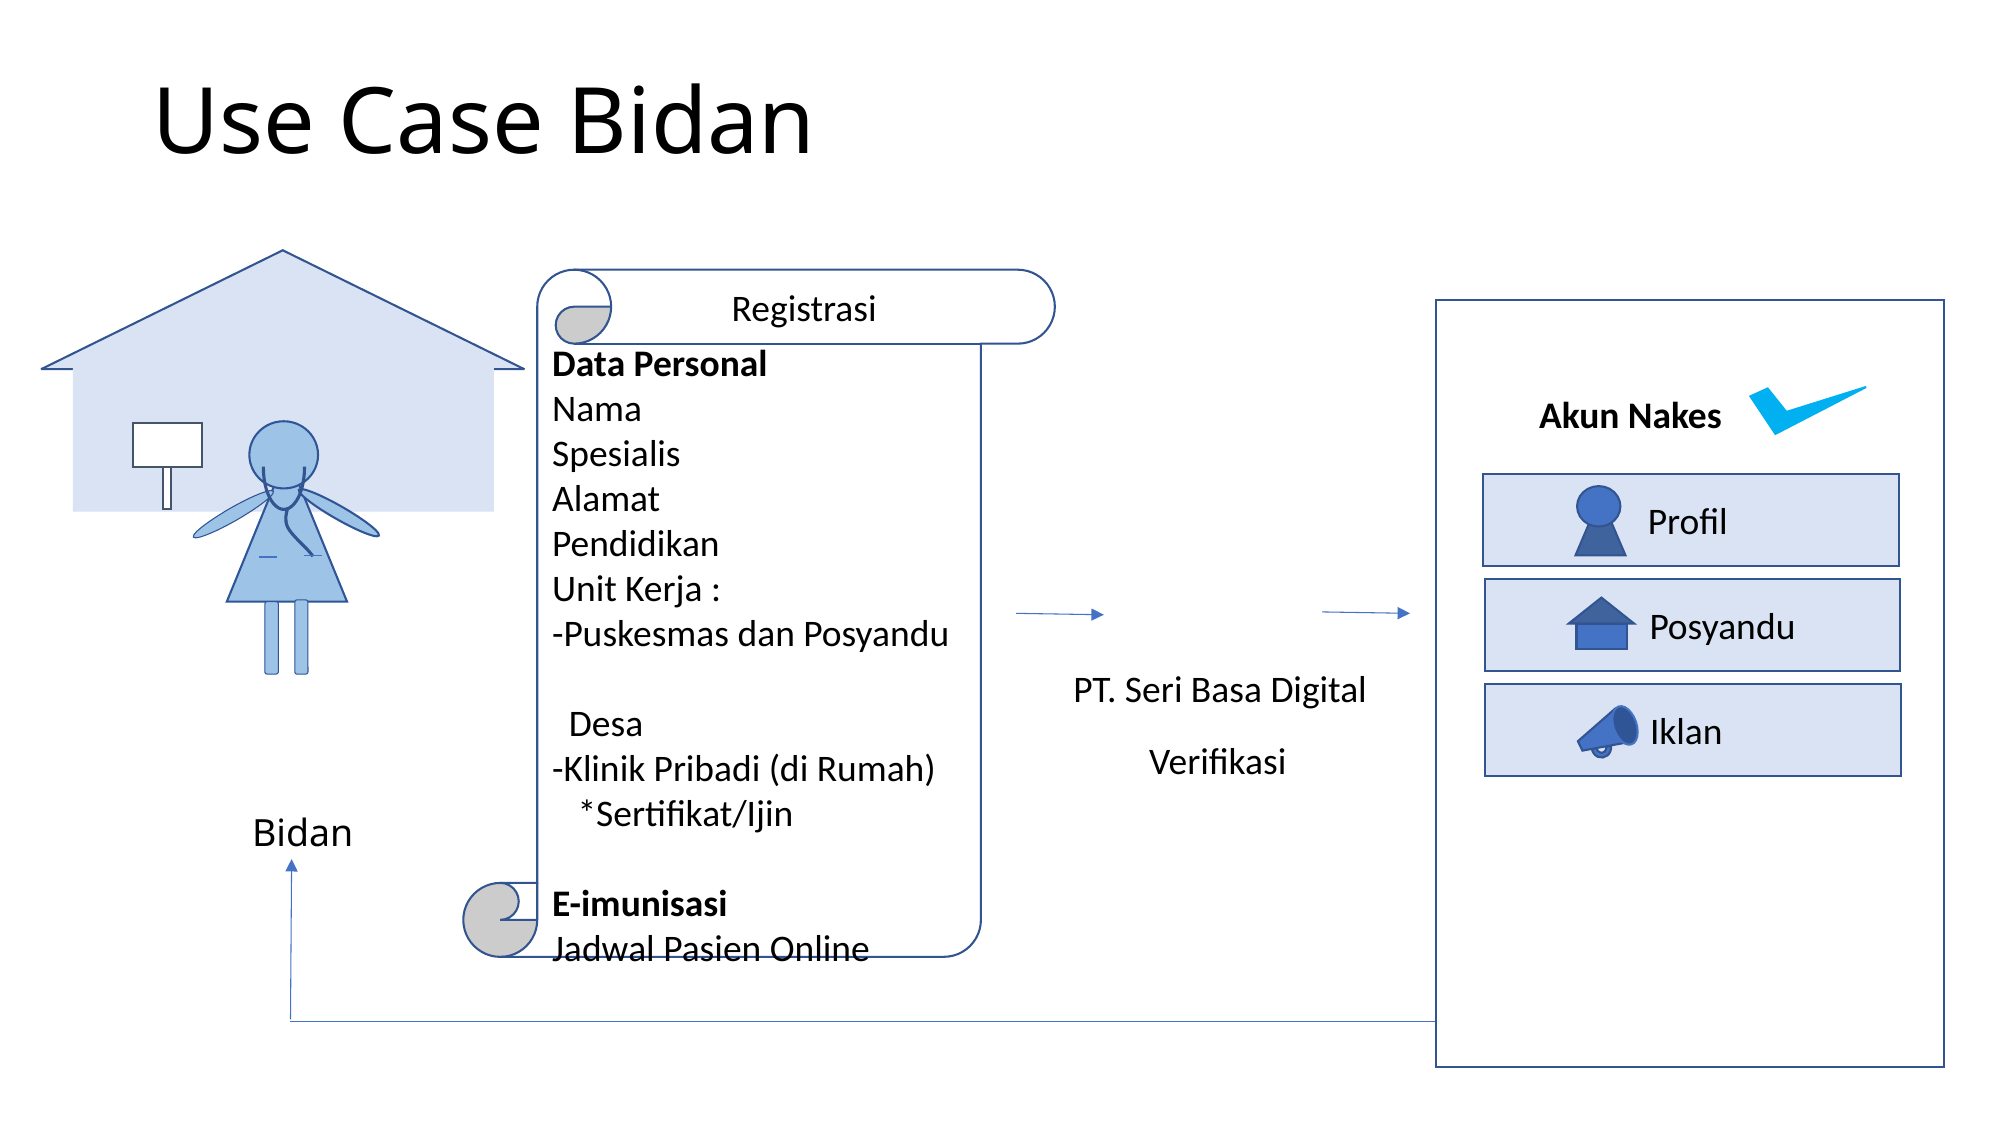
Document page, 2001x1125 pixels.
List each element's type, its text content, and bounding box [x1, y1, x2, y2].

text_box Iklan [1484, 683, 1902, 777]
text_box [1568, 597, 1635, 650]
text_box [1577, 705, 1637, 758]
text_box Verifikasi [1134, 729, 1302, 790]
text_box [41, 250, 525, 675]
text_box Akun Nakes [1524, 383, 2000, 444]
text_box Posyandu [1484, 578, 1901, 672]
text_box [1435, 299, 1945, 1068]
text_box PT. Seri Basa Digital [1058, 657, 1382, 718]
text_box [1575, 486, 1626, 556]
text_box Registrasi [716, 276, 892, 336]
title Use Case Bidan [137, 14, 1863, 233]
text_box Bidan [236, 804, 469, 866]
text_box Profil [1482, 473, 1900, 567]
text_box Data Personal Nama Spesialis Alamat Pendidikan Unit Kerja : -Puskesmas dan Posyandu Desa -Klinik Pribadi (di Rumah) *Sertifikat/Ijin E-imunisasi Jadwal Pasien Online [462, 268, 1056, 958]
text_box [1748, 386, 1867, 436]
